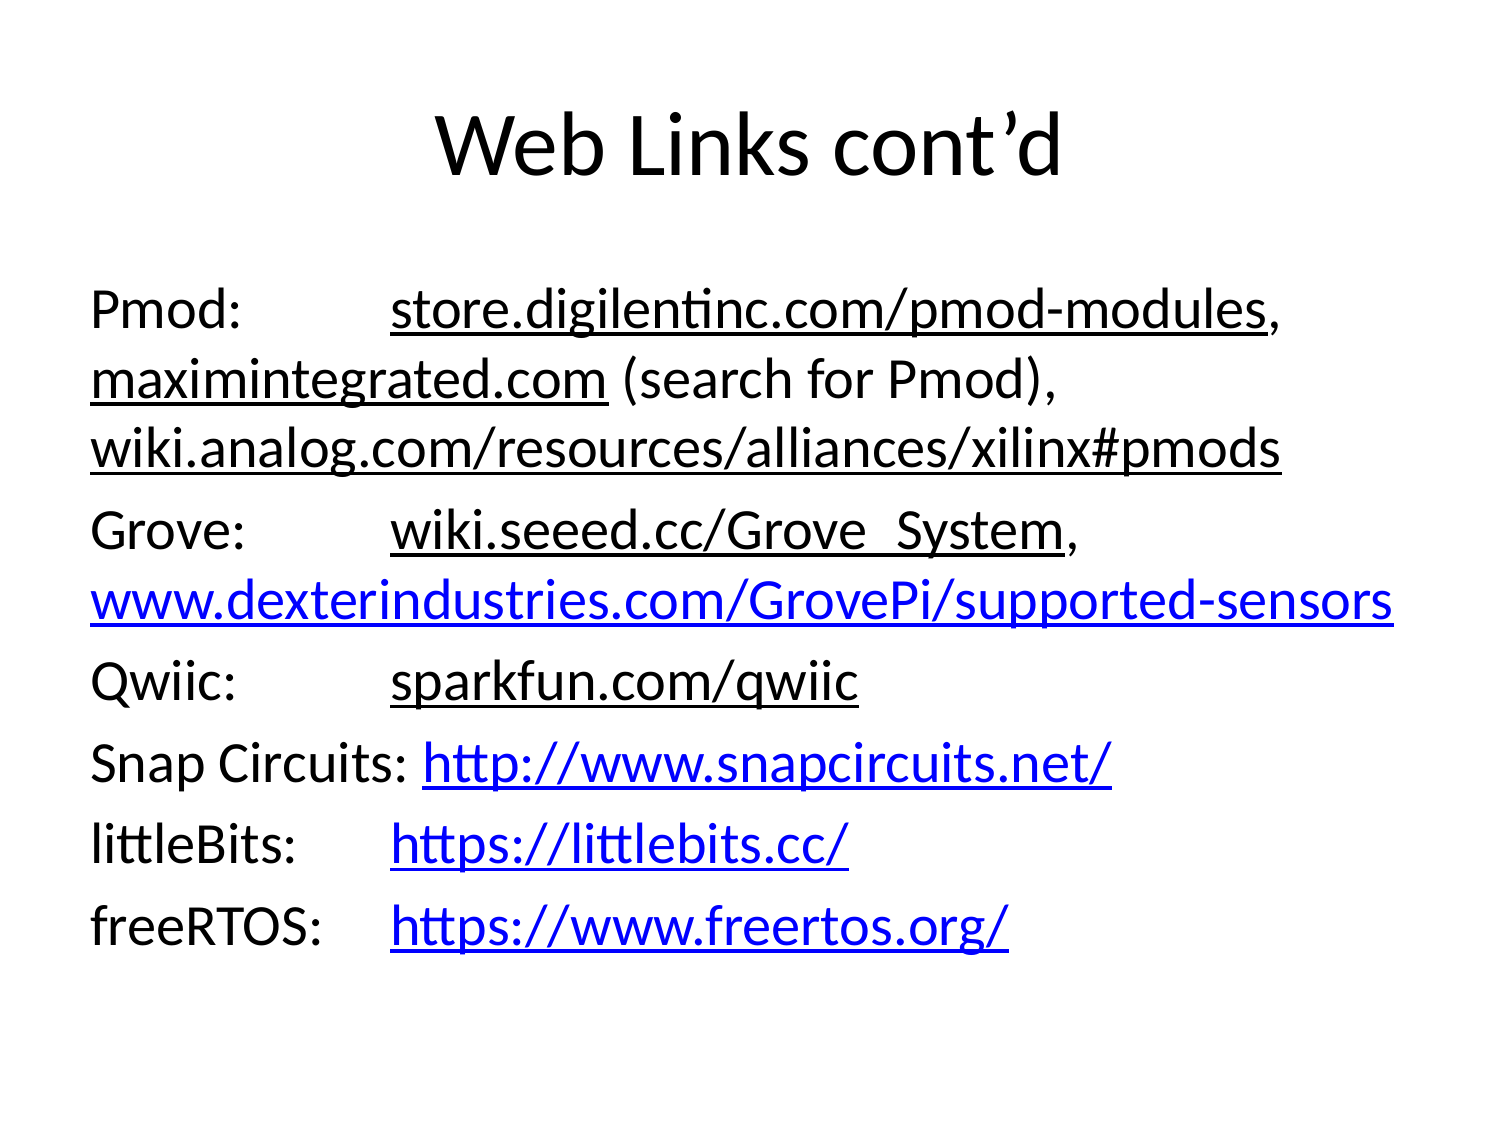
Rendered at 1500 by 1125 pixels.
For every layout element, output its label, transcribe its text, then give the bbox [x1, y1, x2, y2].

title Web Links cont’d [75, 45, 1425, 233]
list Pmod: store.digilentinc.com/pmod-modules, maximintegrated.com (search for Pmod), wiki.analog.com/resources/alliances/xilinx#pmods Grove: wiki.seeed.cc/Grove_System, www.dexterindustries.com/GrovePi/supported-sensors Qwiic: sparkfun.com/qwiic Snap Circuits: http://www.snapcircuits.net/ littleBits: https://littlebits.cc/ freeRTOS: https://www.freertos.org/ [75, 262, 1425, 1005]
